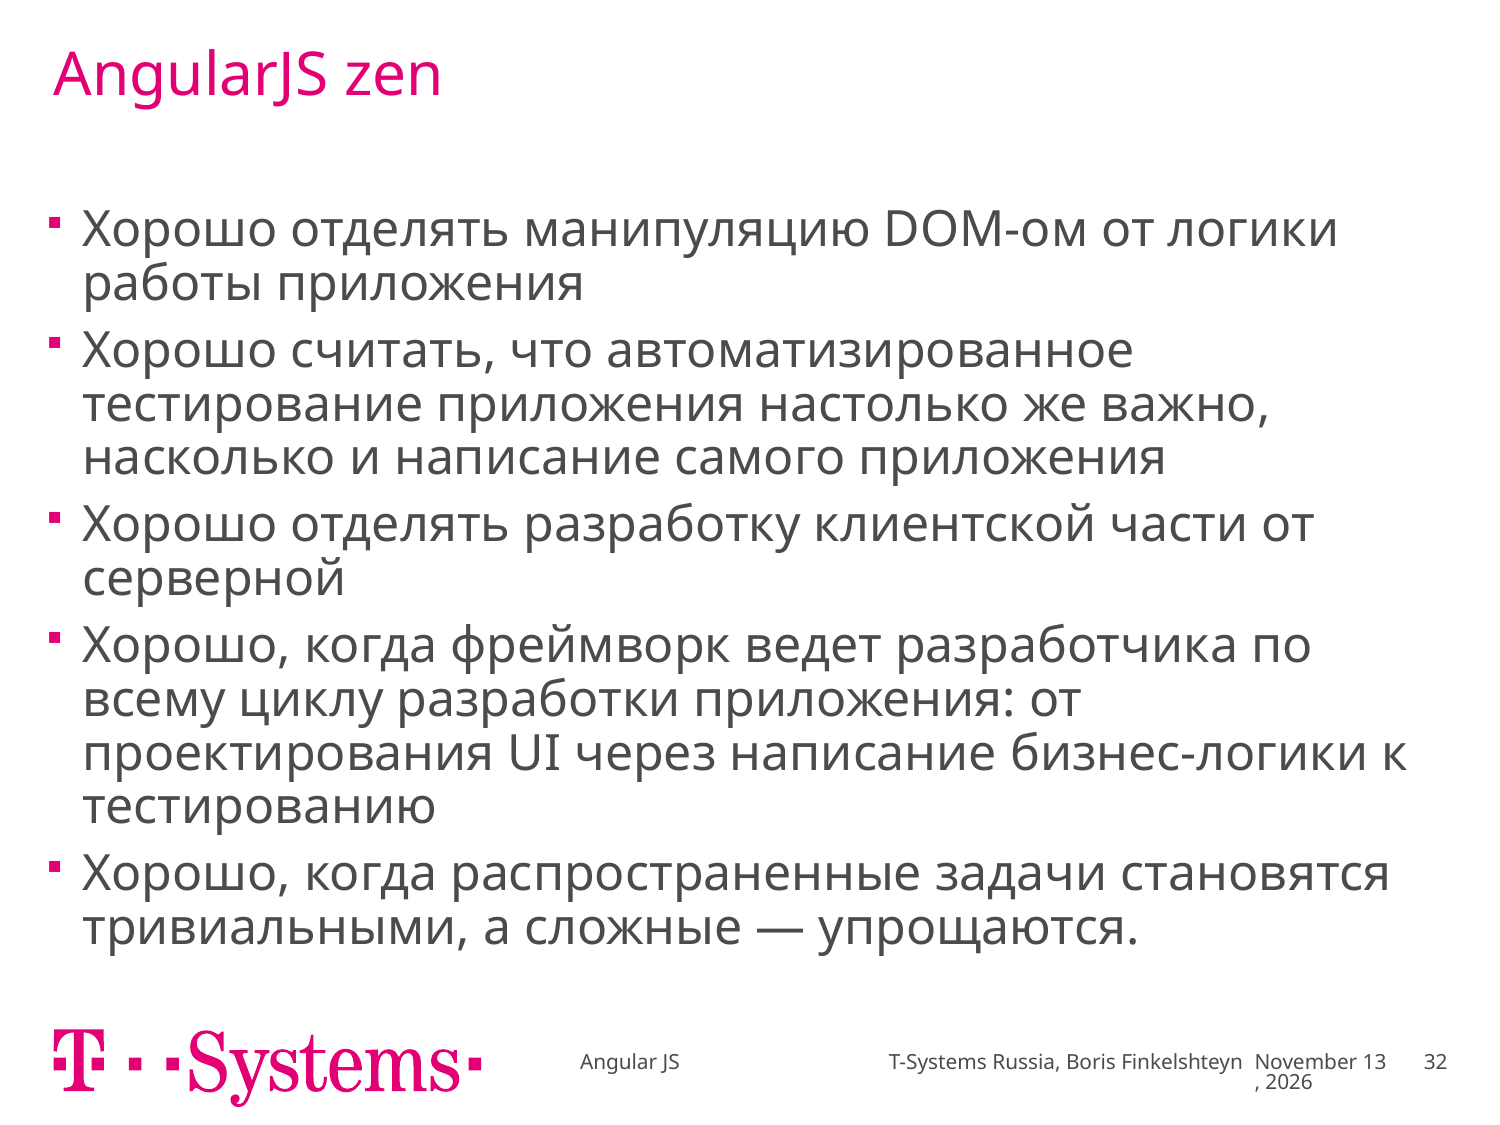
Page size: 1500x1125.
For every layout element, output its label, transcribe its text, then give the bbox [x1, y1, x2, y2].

title AngularJS zen [53, 43, 1447, 132]
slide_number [1254, 1038, 1389, 1087]
text_box Хорошо отделять манипуляцию DOM-ом от логики работы приложения Хорошо считать, что автоматизированное тестирование приложения настолько же важно, насколько и написание самого приложения Хорошо отделять разработку клиентской части от серверной Хорошо, когда фреймворк ведет разработчика по всему циклу разработки приложения: от проектирования UI через написание бизнес-логики к тестированию Хорошо, когда распространенные задачи становятся тривиальными, а сложные — упрощаются. [31, 196, 1478, 963]
footer Angular JS T-Systems Russia, Boris Finkelshteyn [567, 1038, 1244, 1087]
slide_number 32 [1399, 1038, 1448, 1087]
